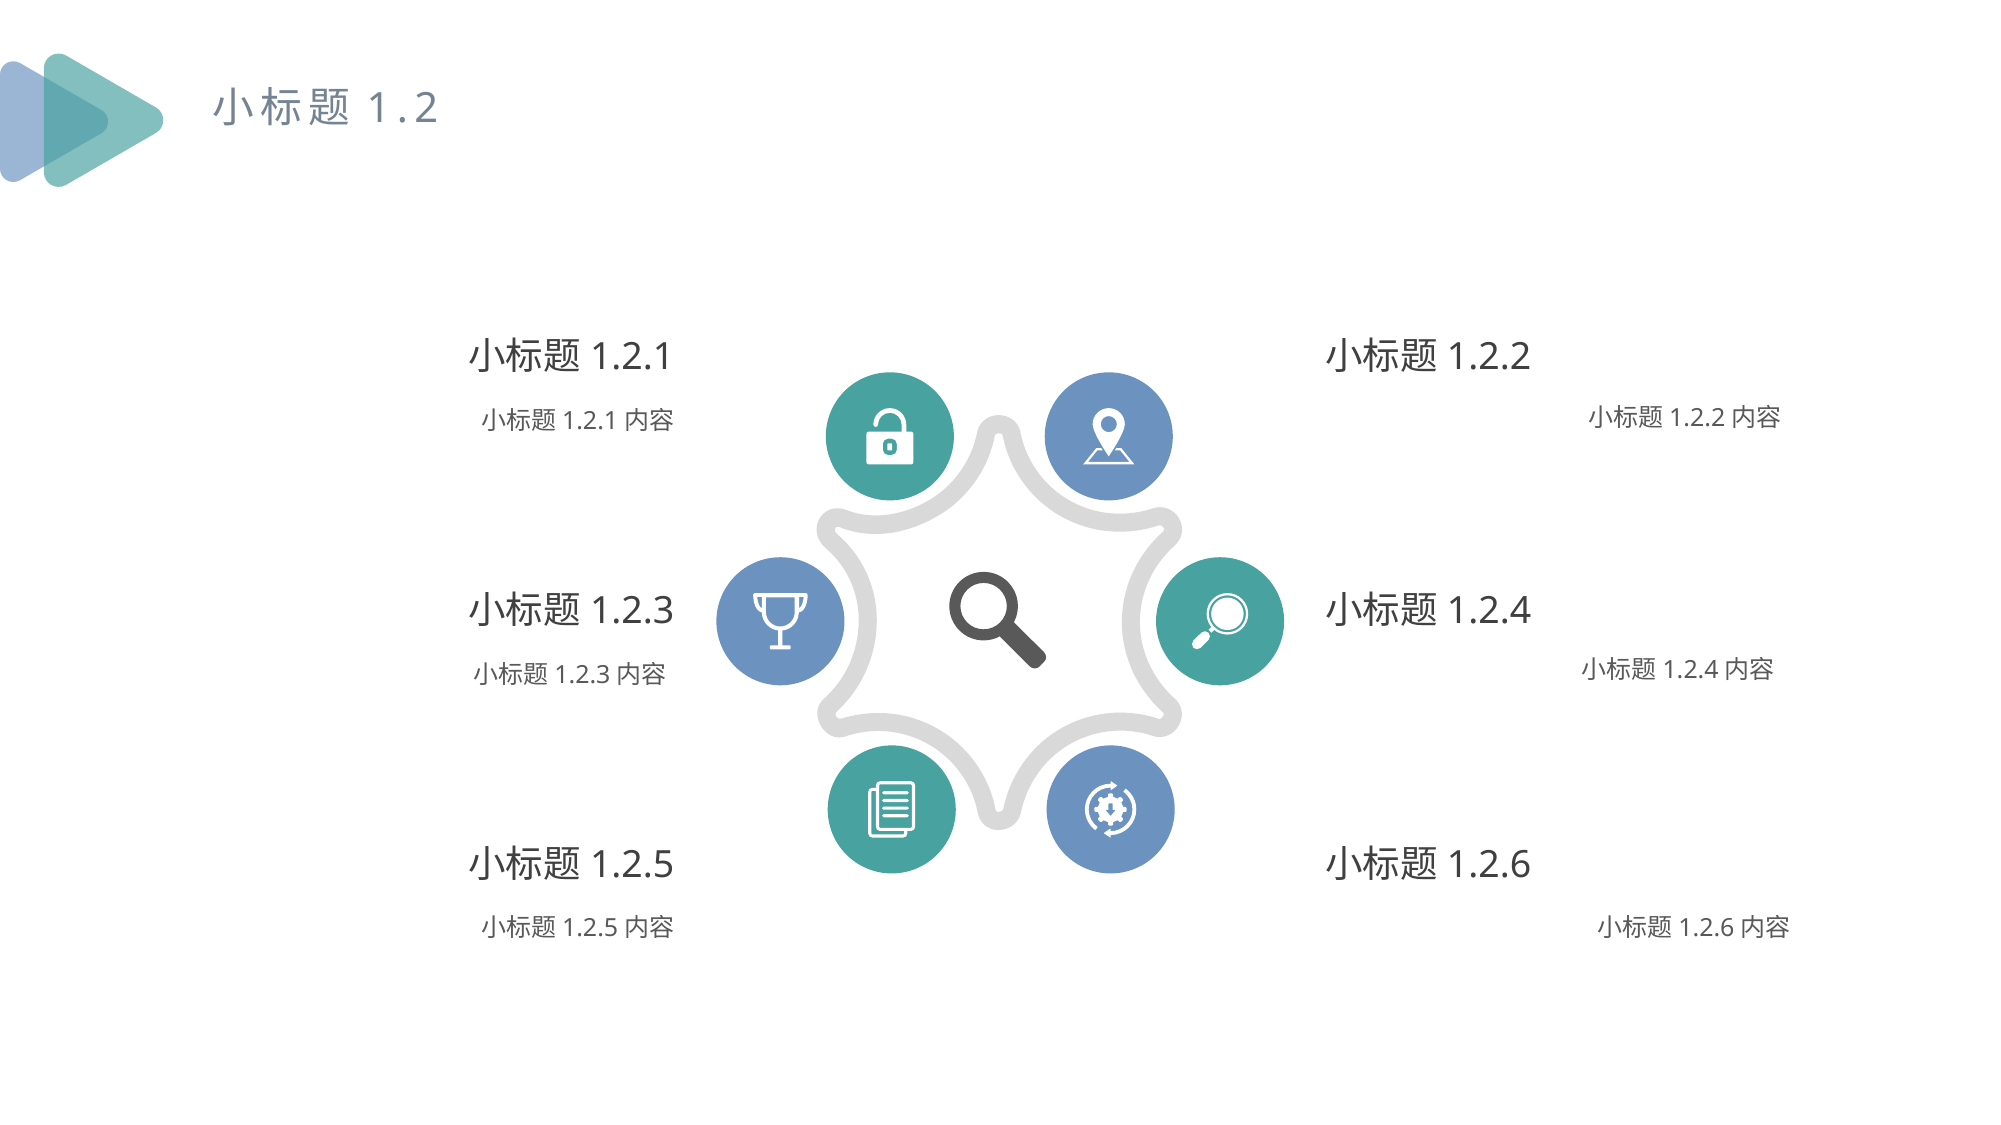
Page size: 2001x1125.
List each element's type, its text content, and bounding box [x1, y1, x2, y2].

text_box 小标题1.2.2内容 [1309, 379, 1796, 439]
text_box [0, 49, 166, 191]
text_box 小标题1.2.5内容 [202, 889, 690, 950]
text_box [1044, 372, 1173, 501]
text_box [202, 316, 690, 443]
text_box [1046, 745, 1175, 874]
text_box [1156, 557, 1285, 686]
text_box 小标题1.2.6 [1310, 823, 1722, 893]
text_box [816, 415, 1183, 831]
text_box 小标题1.2.4 [1310, 569, 1722, 631]
text_box 小标题1.2.5 [278, 823, 690, 889]
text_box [825, 372, 954, 501]
text_box 小标题1.2 [197, 73, 454, 139]
text_box 小标题1.2.2 [1310, 316, 1722, 379]
text_box 小标题1.2.3内容 [195, 636, 682, 696]
text_box 小标题1.2.6内容 [1318, 889, 1806, 950]
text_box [827, 745, 956, 874]
text_box 小标题1.2.3 [278, 569, 690, 639]
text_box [716, 557, 845, 686]
text_box [949, 571, 1047, 669]
text_box 小标题1.2.4内容 [1303, 631, 1790, 691]
